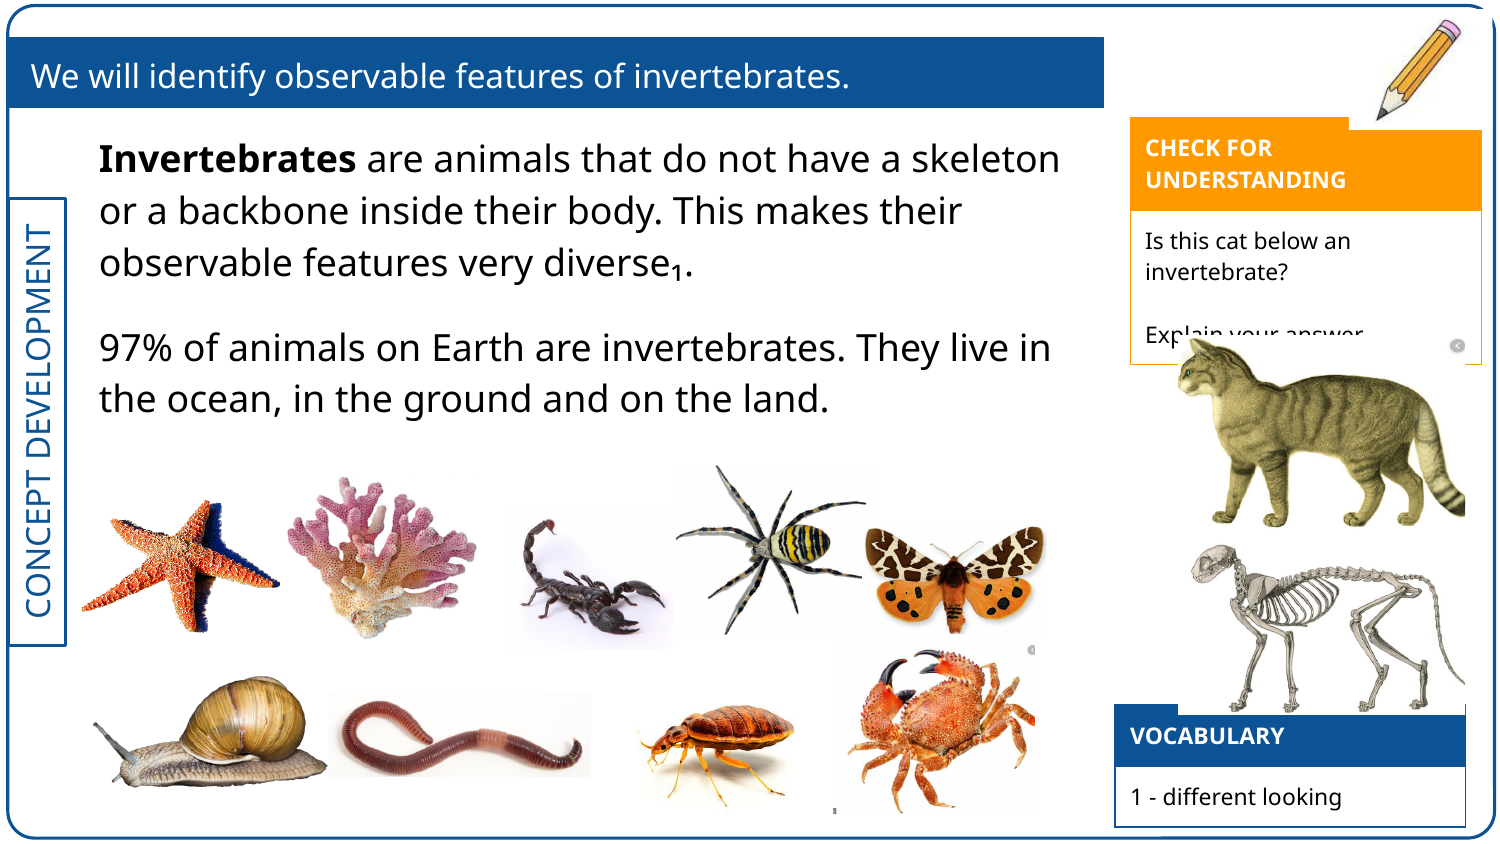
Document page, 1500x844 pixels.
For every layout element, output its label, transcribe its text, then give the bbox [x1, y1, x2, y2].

subtitle We will identify observable features of invertebrates. [15, 43, 1097, 101]
picture [83, 662, 592, 797]
picture [1177, 334, 1466, 715]
picture [505, 464, 1048, 650]
table_cell Is this cat below an invertebrate? Explain your answer. [1131, 211, 1481, 364]
picture [627, 677, 813, 822]
table_header VOCABULARY [1116, 705, 1465, 765]
list Invertebrates are animals that do not have a skeleton or a backbone inside their body. This makes their observable features very diverse₁. 97% of animals on Earth are invertebrates. They live in the ocean, in the ground and on the land. [83, 113, 1097, 455]
picture [833, 645, 1035, 814]
picture [1348, 8, 1493, 130]
picture [78, 475, 482, 642]
table_cell 1 - different looking [1116, 767, 1465, 826]
table_header CHECK FOR UNDERSTANDING [1131, 118, 1481, 209]
